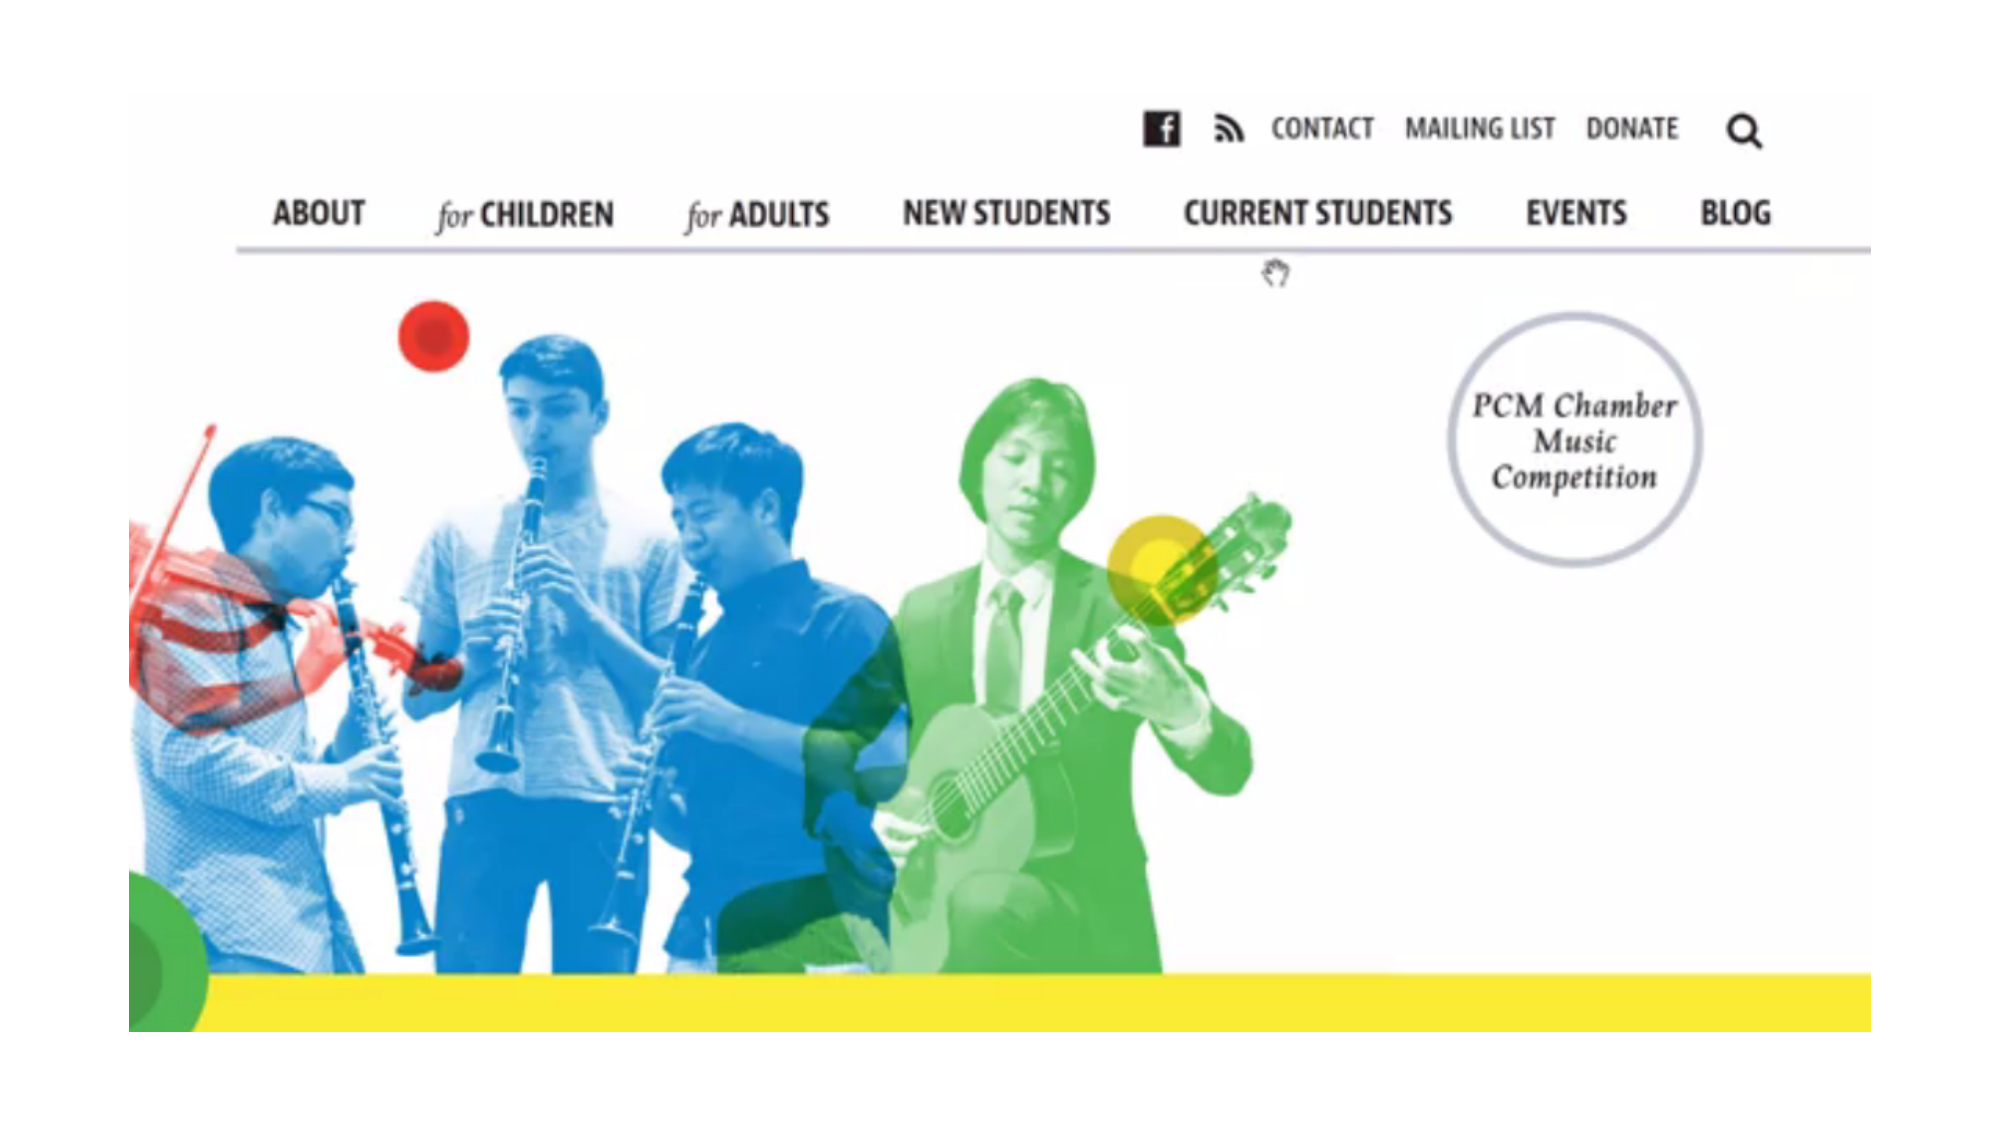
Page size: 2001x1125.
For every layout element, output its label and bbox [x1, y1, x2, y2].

picture [129, 92, 1871, 1032]
